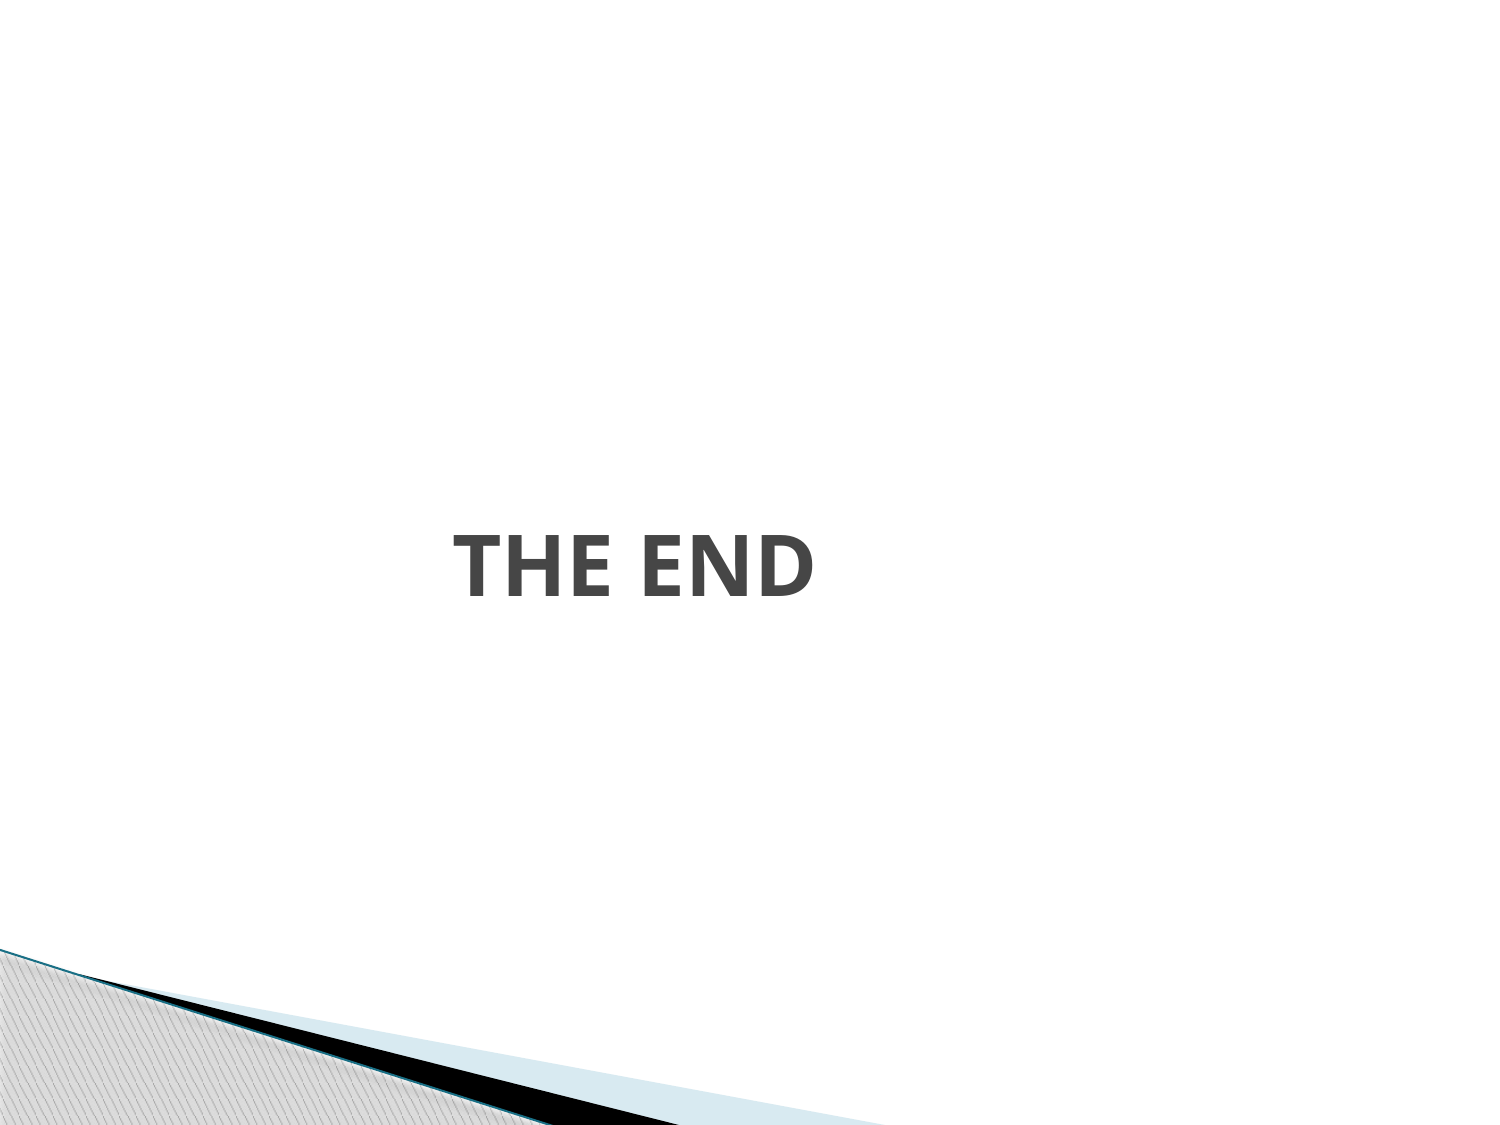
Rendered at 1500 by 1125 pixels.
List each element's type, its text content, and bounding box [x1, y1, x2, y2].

title THE END [437, 399, 1425, 725]
